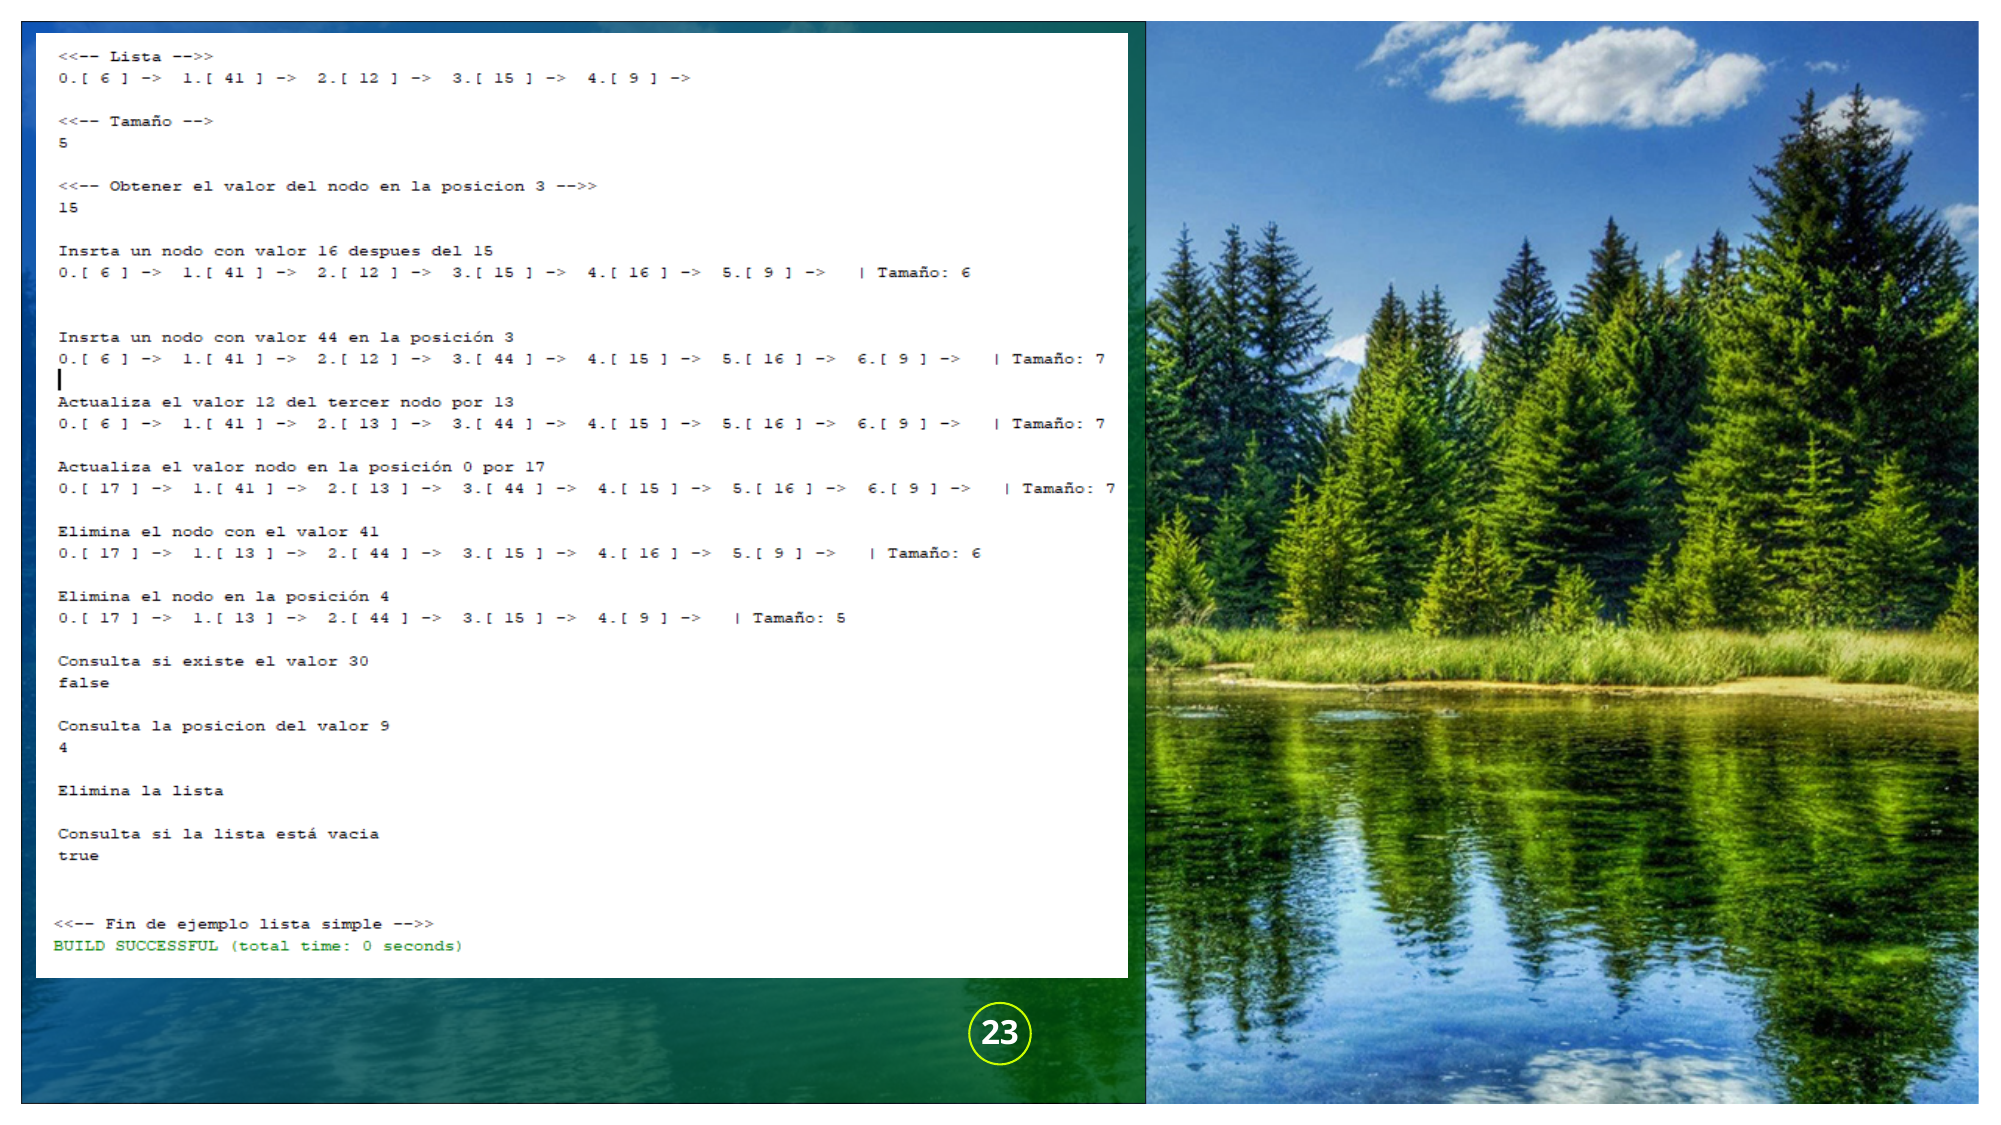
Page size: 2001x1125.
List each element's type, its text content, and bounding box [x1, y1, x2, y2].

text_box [36, 33, 1128, 978]
slide_number 23 [954, 1003, 1045, 1064]
picture [21, 21, 1979, 1104]
